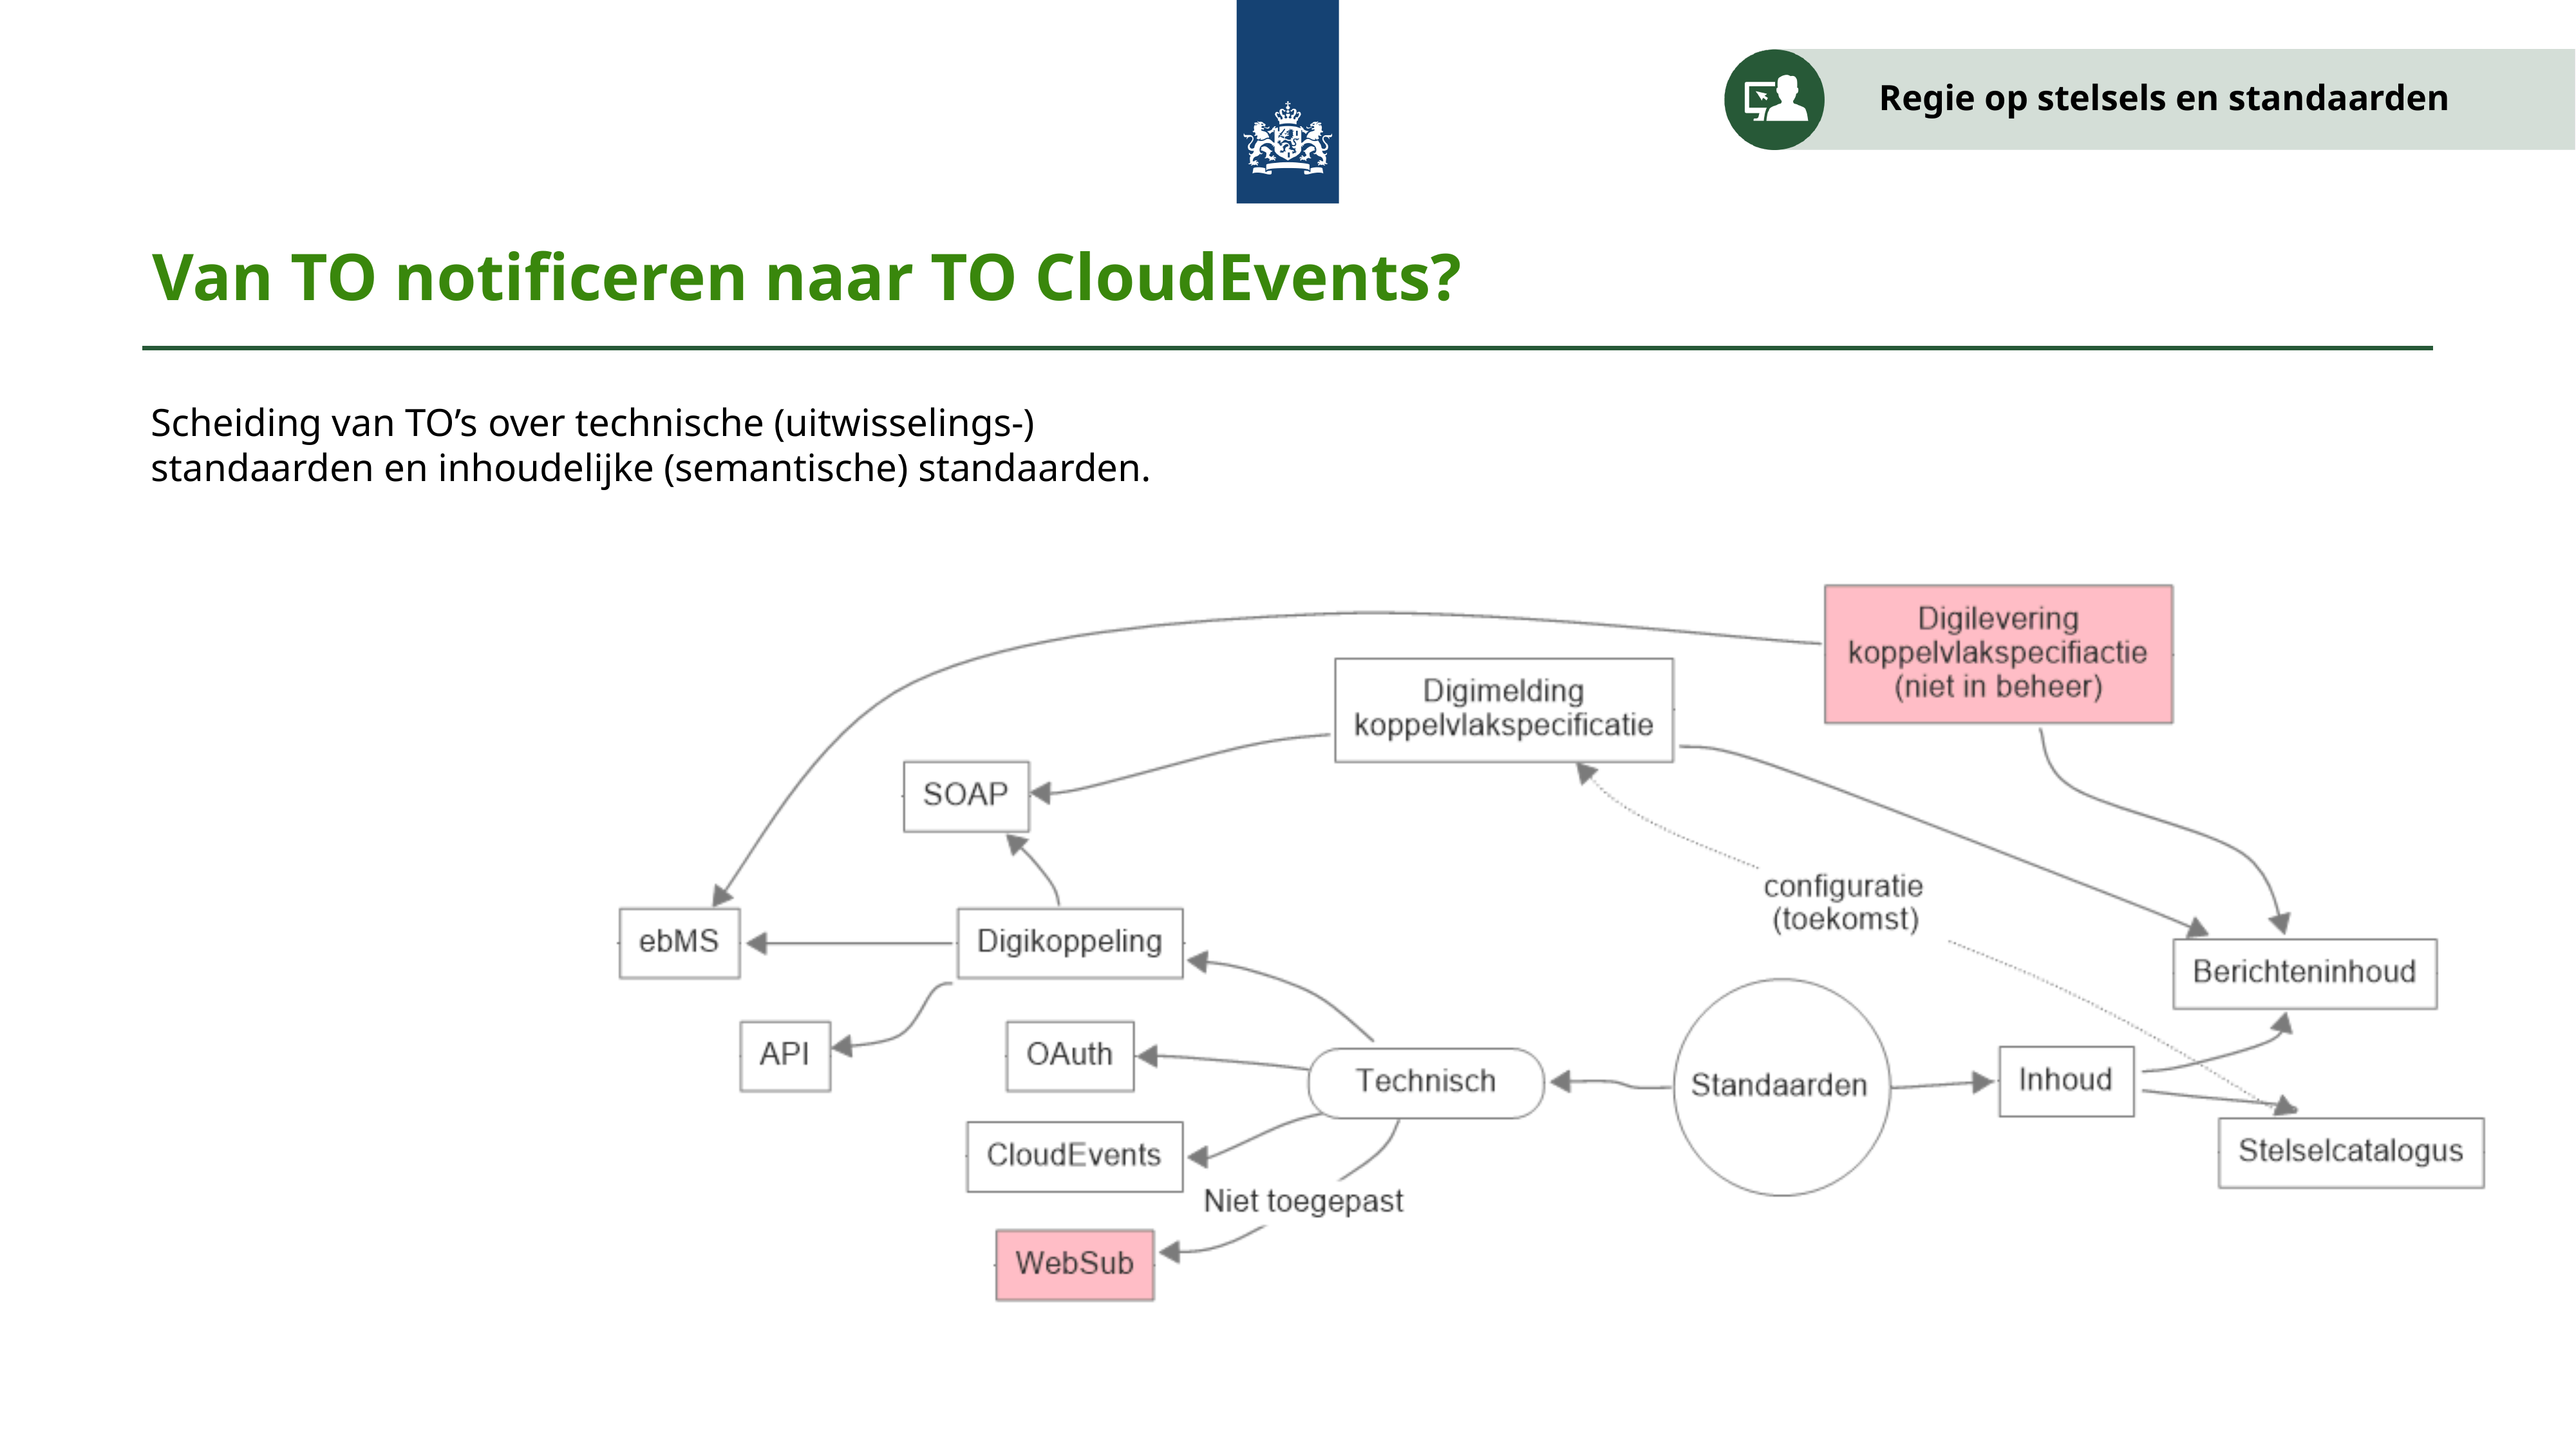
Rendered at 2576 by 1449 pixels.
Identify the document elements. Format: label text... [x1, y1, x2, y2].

title Van TO notificeren naar TO CloudEvents? [142, 182, 2436, 319]
picture [546, 513, 2557, 1374]
picture [1723, 49, 2576, 150]
list Scheiding van TO’s over technische (uitwisselings-) standaarden en inhoudelijke (semantische) standaarden. [141, 393, 2434, 848]
picture [1236, 0, 1339, 182]
